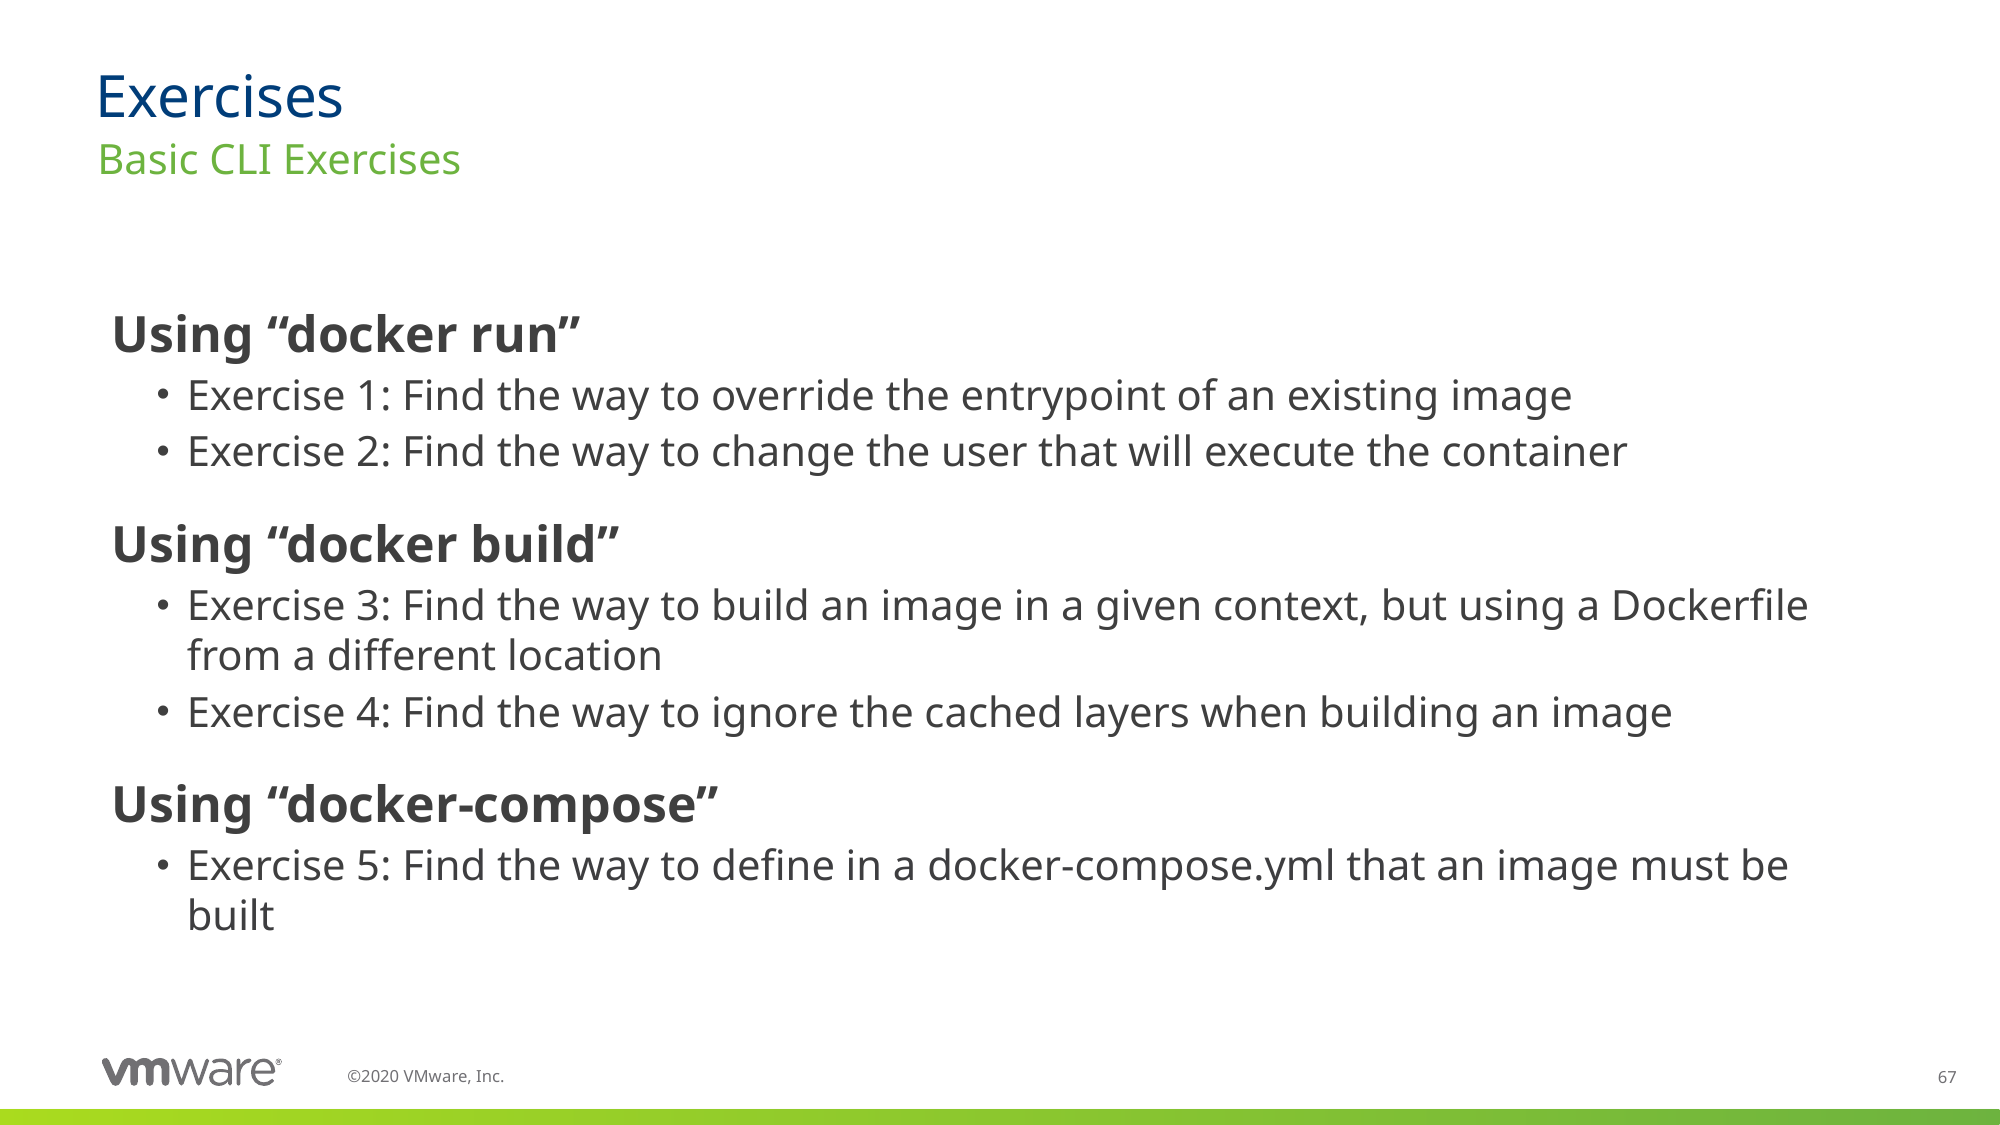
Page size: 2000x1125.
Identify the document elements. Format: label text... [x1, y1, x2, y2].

subtitle Basic CLI Exercises [97, 133, 1896, 174]
title Exercises [95, 67, 1900, 131]
text_box Using “docker run” Exercise 1: Find the way to override the entrypoint of an existing image Exercise 2: Find the way to change the user that will execute the container Using “docker build” Exercise 3: Find the way to build an image in a given context, but using a Dockerfile from a different location Exercise 4: Find the way to ignore the cached layers when building an image Using “docker-compose” Exercise 5: Find the way to define in a docker-compose.yml that an image must be built [97, 197, 1896, 1034]
